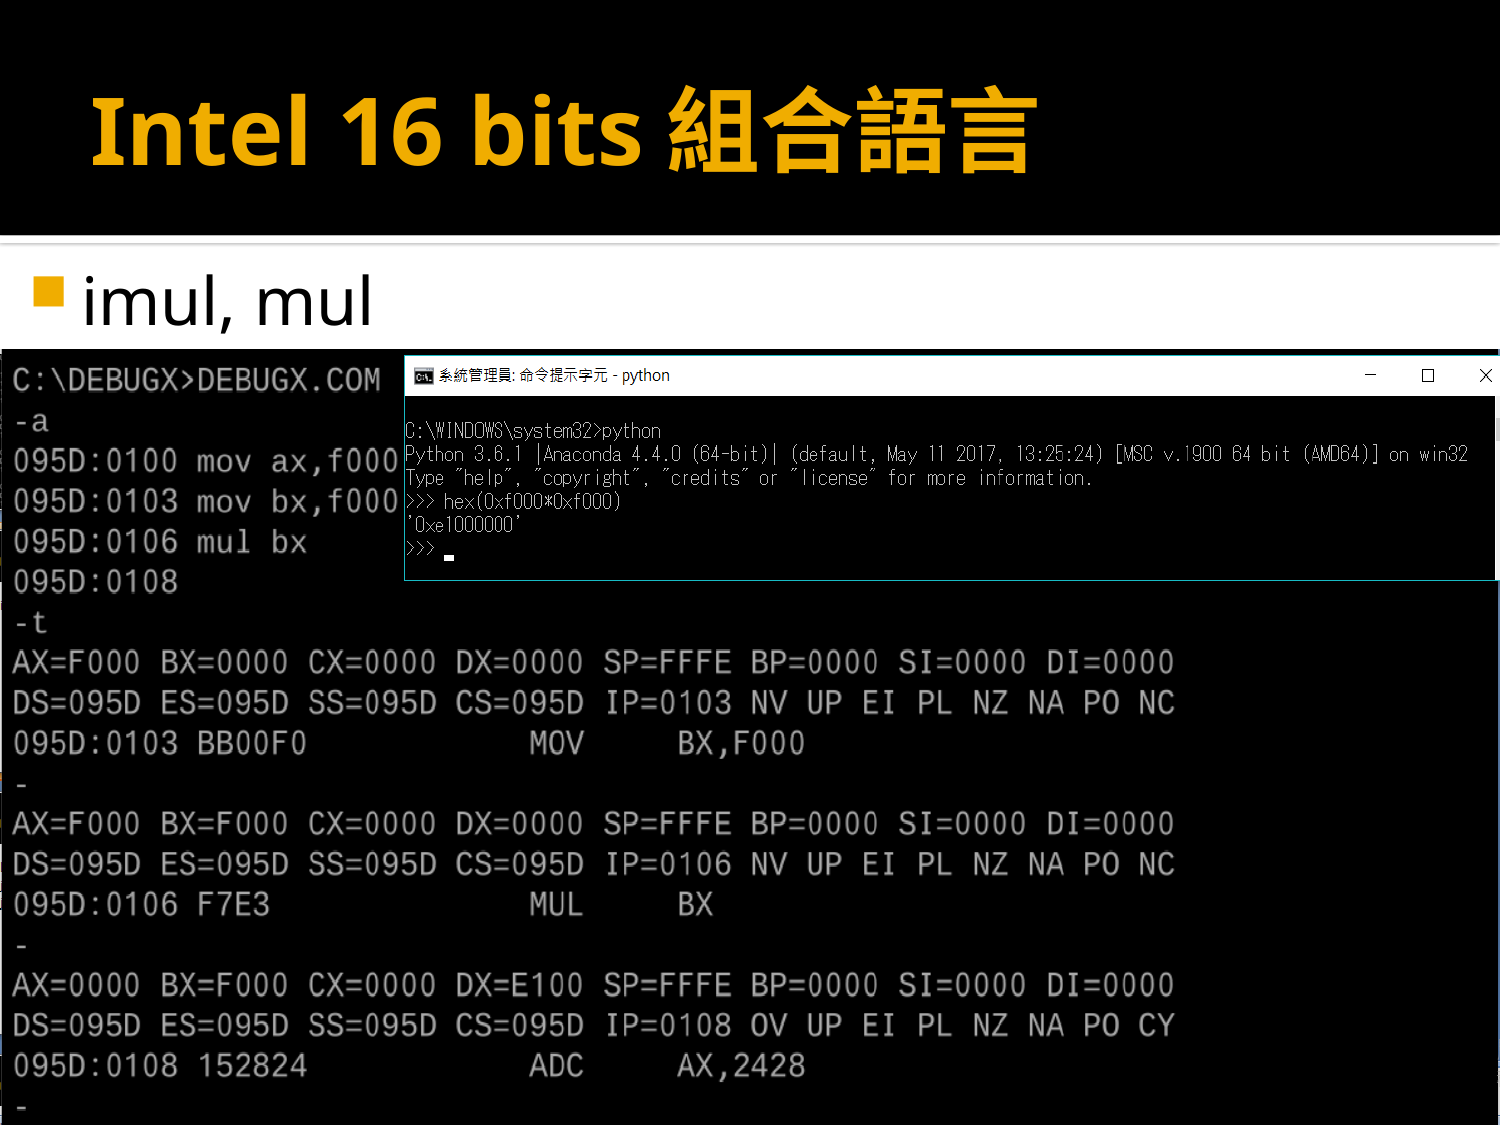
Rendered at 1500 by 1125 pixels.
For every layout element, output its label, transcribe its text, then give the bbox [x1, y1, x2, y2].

picture [0, 349, 1500, 1125]
list imul, mul [0, 243, 1350, 349]
title Intel 16 bits組合語言 [75, 25, 1425, 231]
